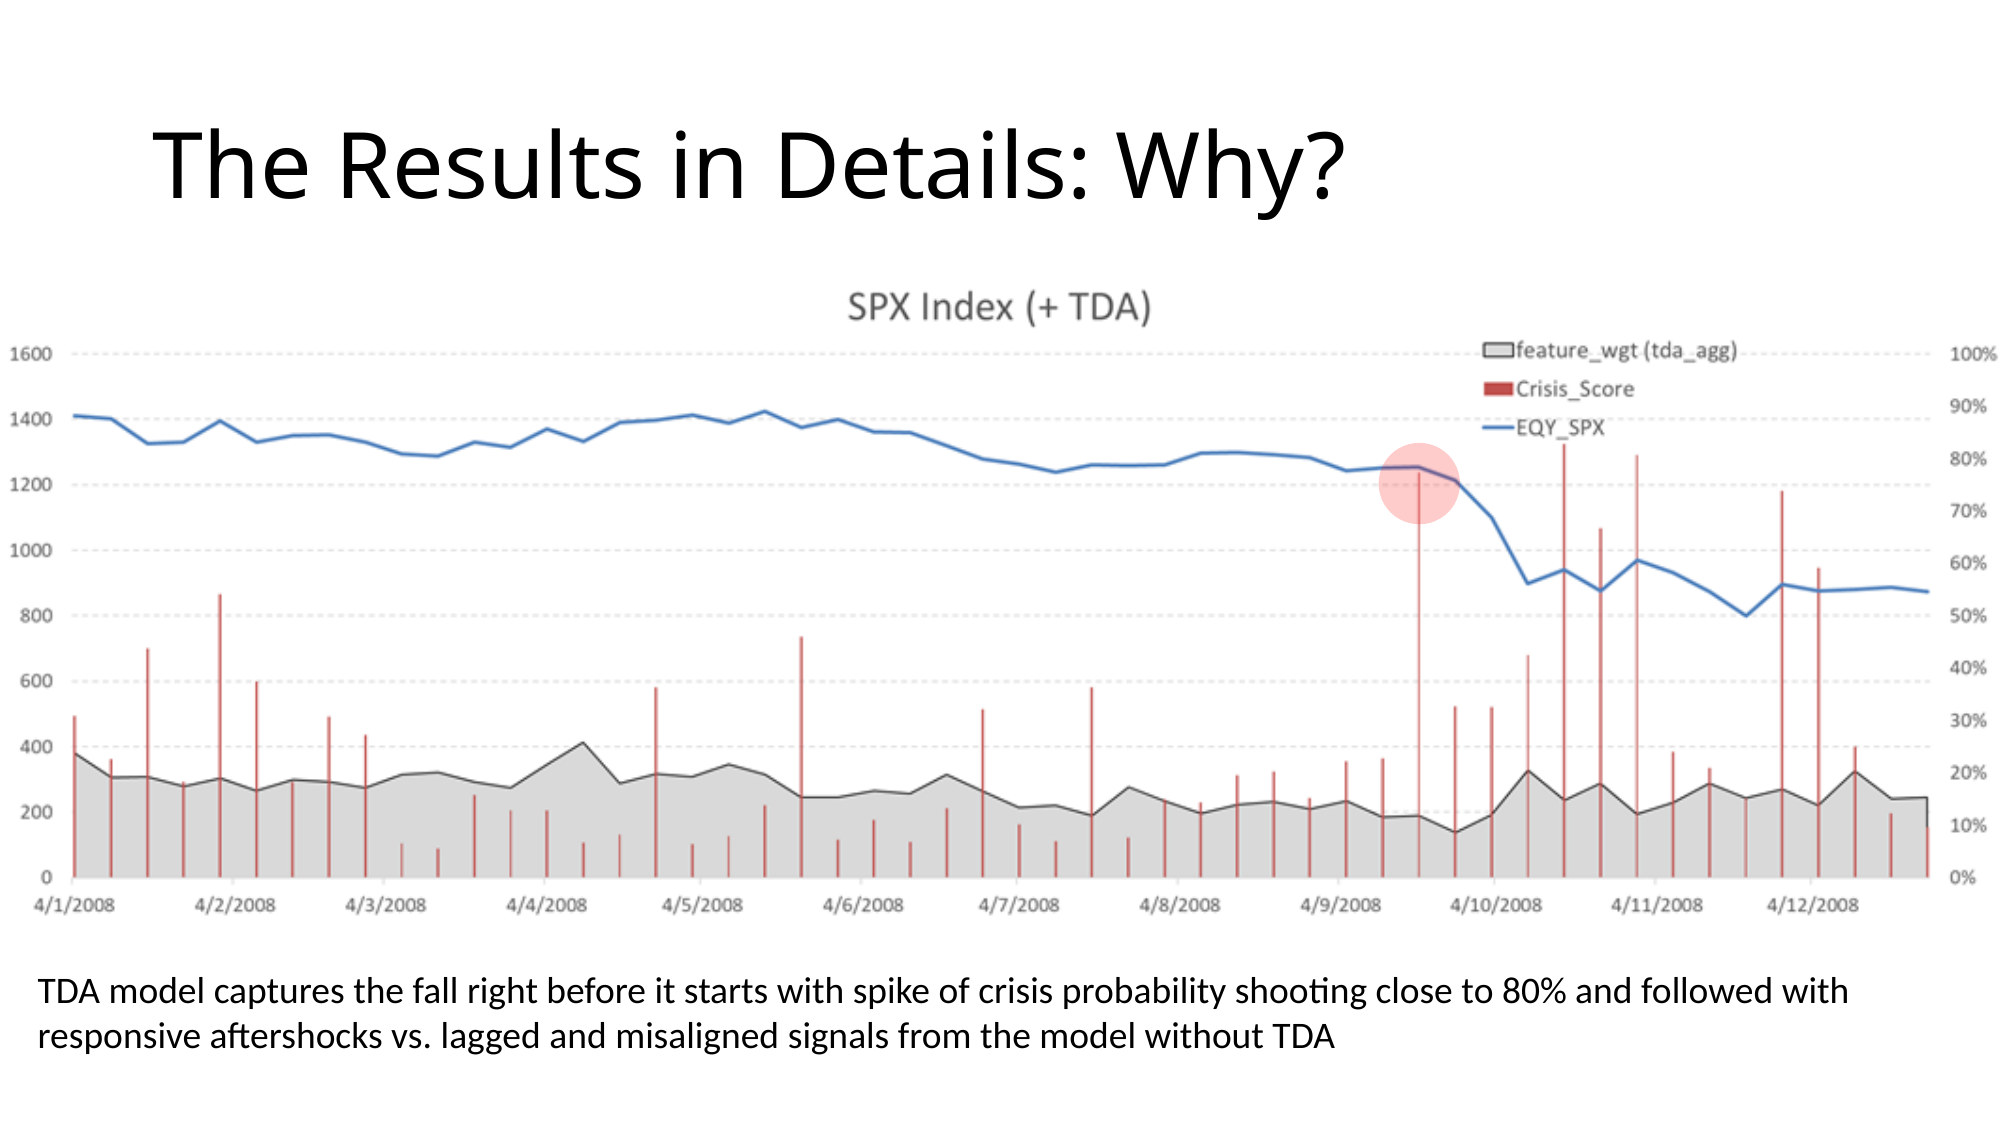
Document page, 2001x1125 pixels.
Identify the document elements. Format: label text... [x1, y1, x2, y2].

title The Results in Details: Why? [137, 59, 1863, 267]
picture [0, 267, 2000, 978]
text_box TDA model captures the fall right before it starts with spike of crisis probability shooting close to 80% and followed with responsive aftershocks vs. lagged and misaligned signals from the model without TDA [22, 978, 1978, 1064]
